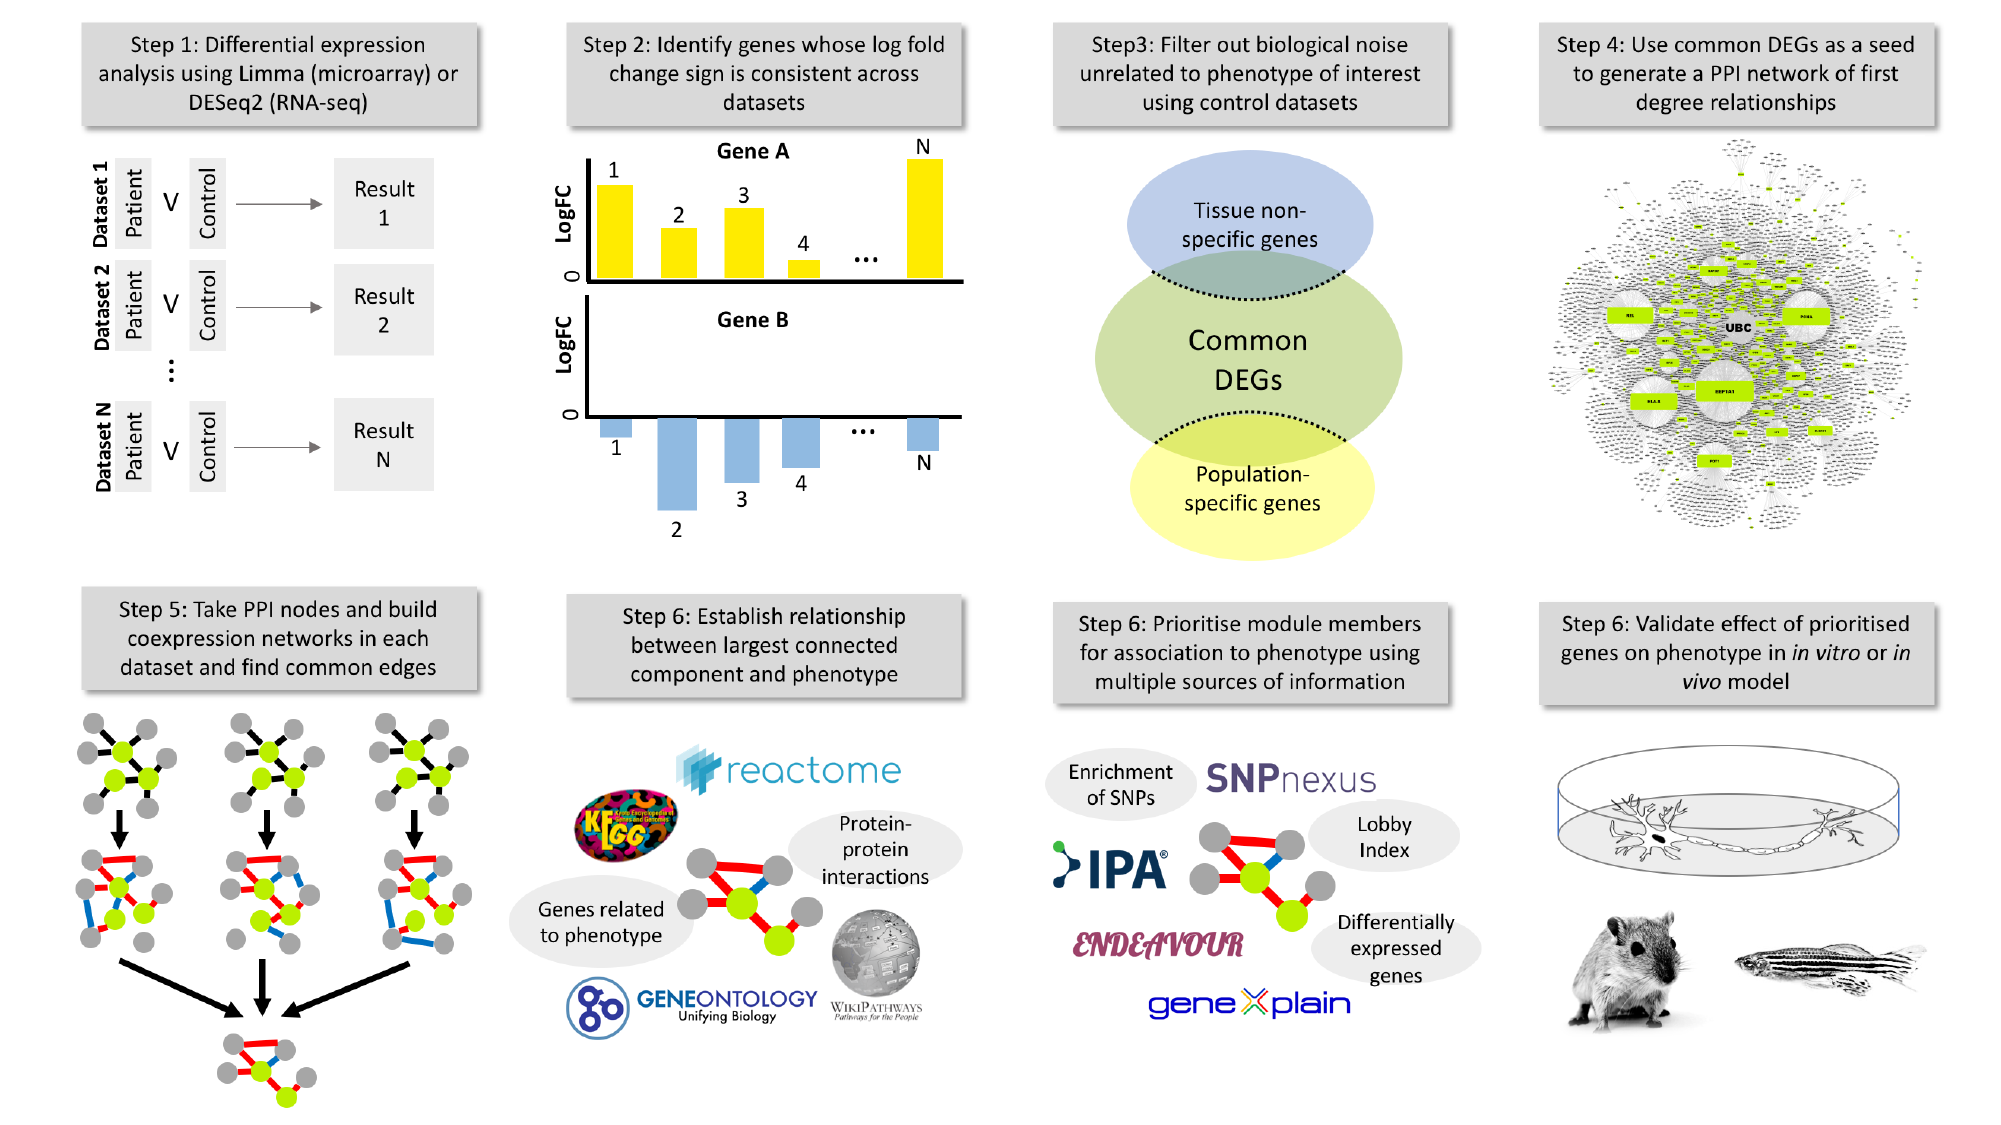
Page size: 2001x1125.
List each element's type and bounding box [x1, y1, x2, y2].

list [68, 11, 1946, 1112]
